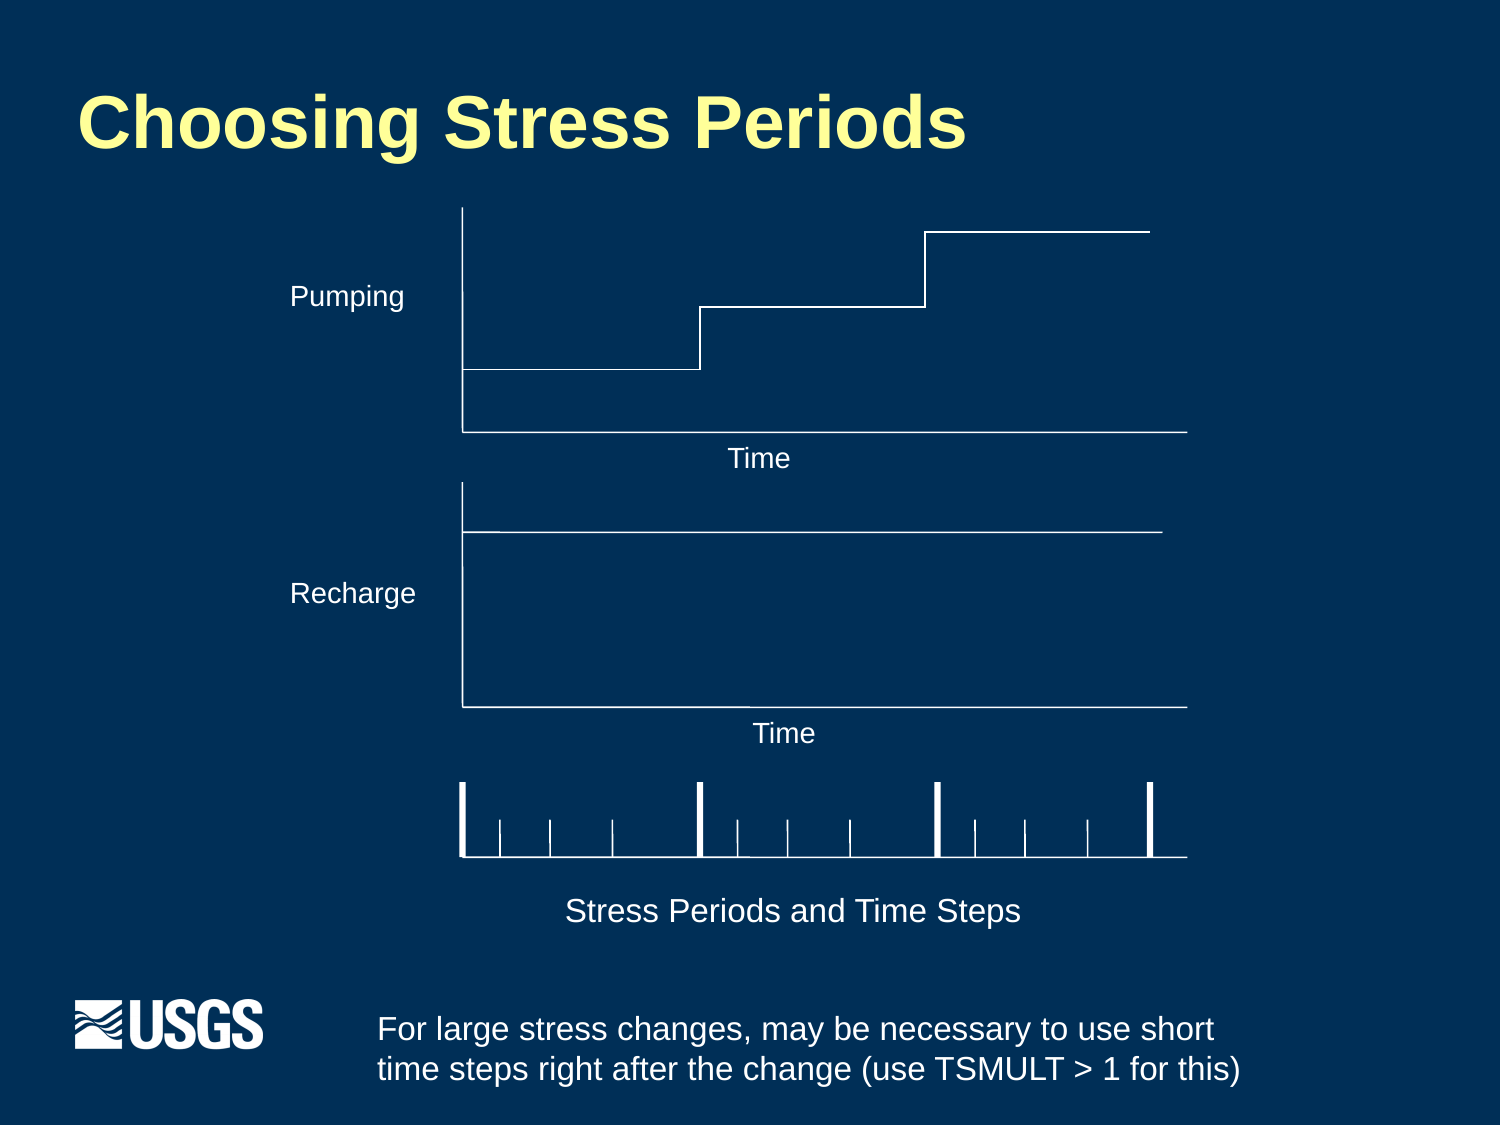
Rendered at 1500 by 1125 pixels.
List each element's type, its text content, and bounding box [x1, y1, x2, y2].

text_box Time [712, 440, 975, 480]
title Choosing Stress Periods [62, 24, 1425, 213]
text_box Time [737, 715, 1000, 757]
text_box Pumping Recharge [275, 269, 450, 617]
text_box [462, 206, 1188, 433]
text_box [462, 481, 1188, 708]
text_box Stress Periods and Time Steps [549, 882, 1100, 937]
text_box For large stress changes, may be necessary to use short time steps right after the change (use TSMULT > 1 for this) [362, 999, 1263, 1095]
